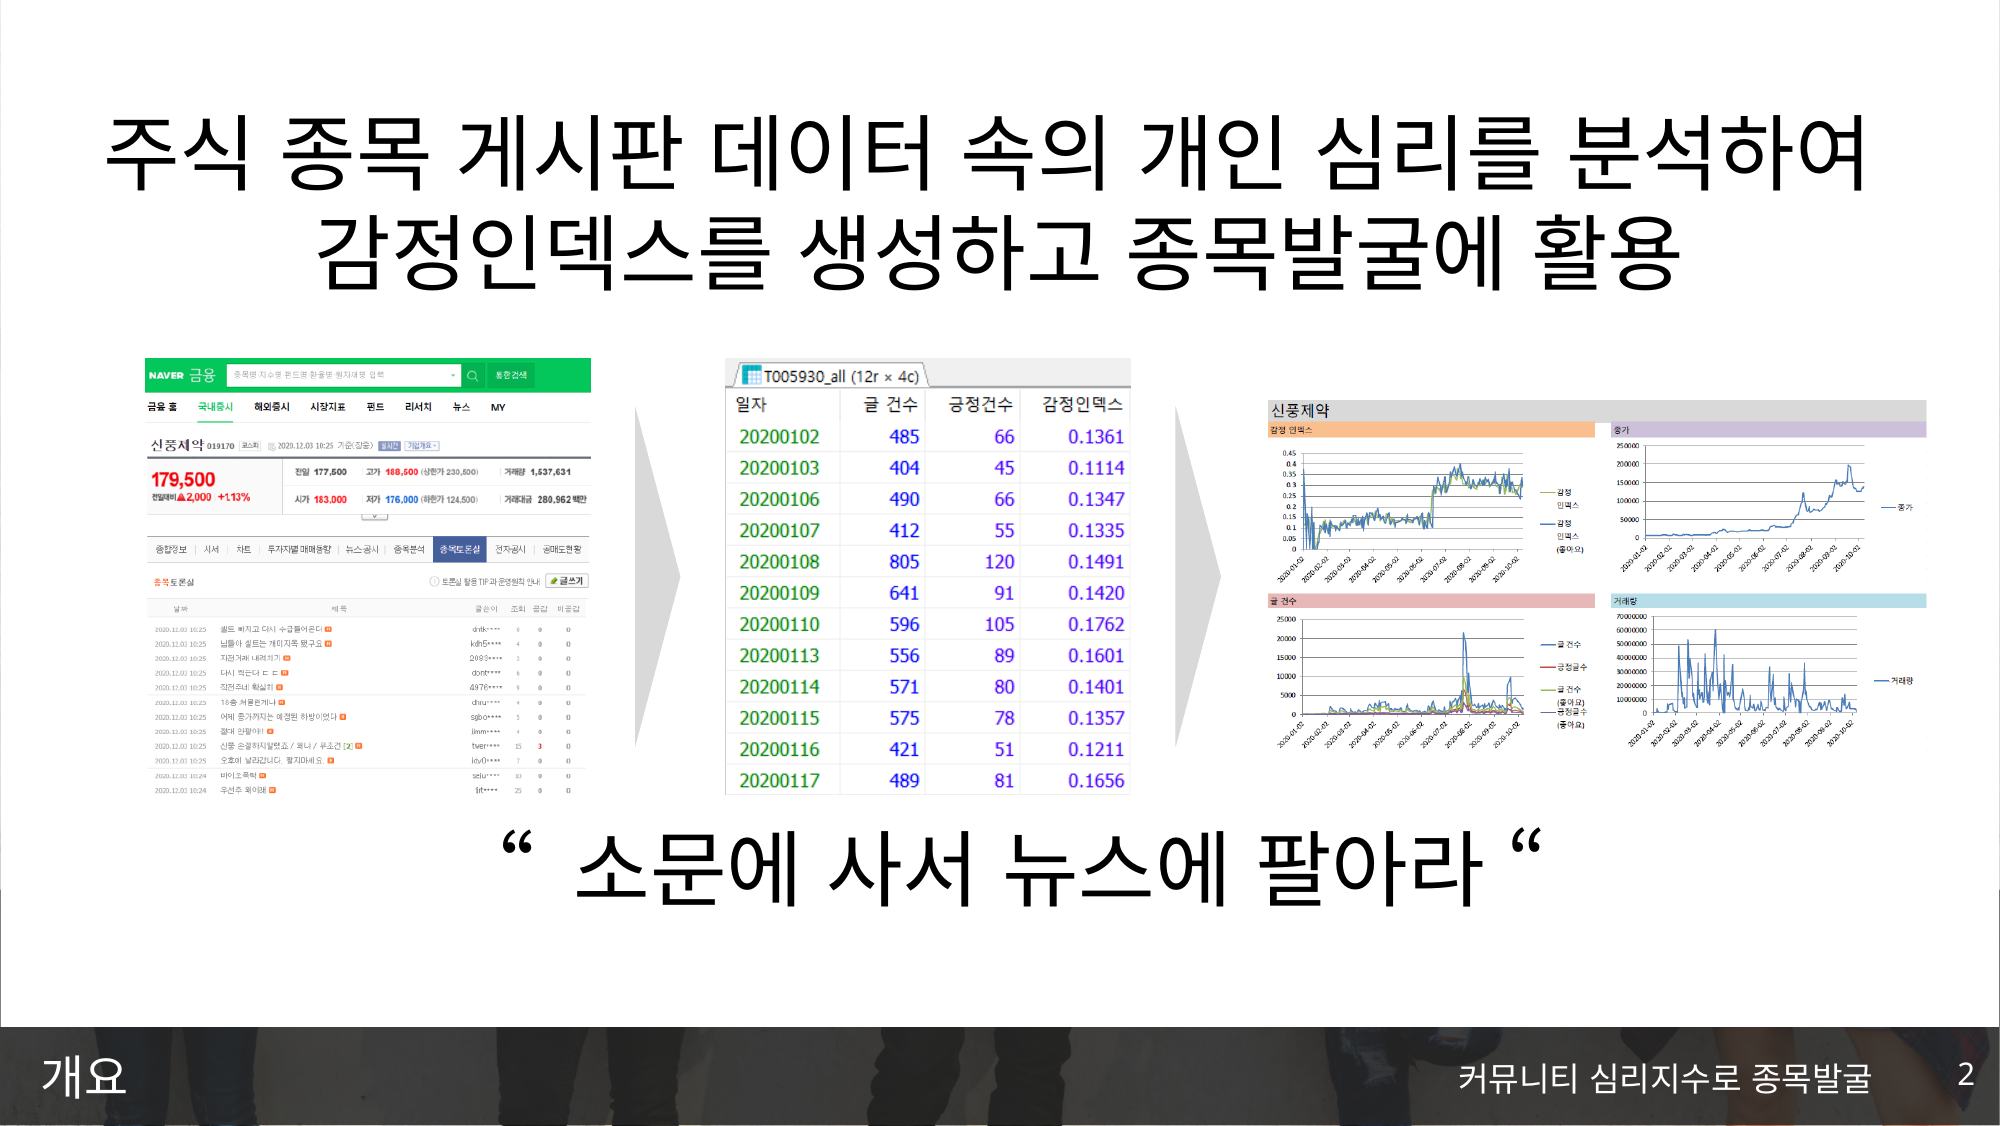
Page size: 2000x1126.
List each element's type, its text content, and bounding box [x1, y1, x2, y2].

picture [1265, 396, 1929, 757]
picture [725, 358, 1131, 795]
text_box [1173, 396, 1224, 757]
list 커뮤니티 심리지수로 종목발굴 [1116, 1044, 1889, 1116]
slide_number 2 [1907, 1045, 1993, 1106]
text_box “ 소문에 사서 뉴스에 팔아라 “ [0, 808, 2000, 926]
text_box [632, 396, 683, 757]
text_box 주식 종목 게시판 데이터 속의 개인 심리를 분석하여 감정인덱스를 생성하고 종목발굴에 활용 [0, 92, 2000, 310]
title 개요 [20, 1043, 1334, 1117]
picture [145, 358, 591, 795]
